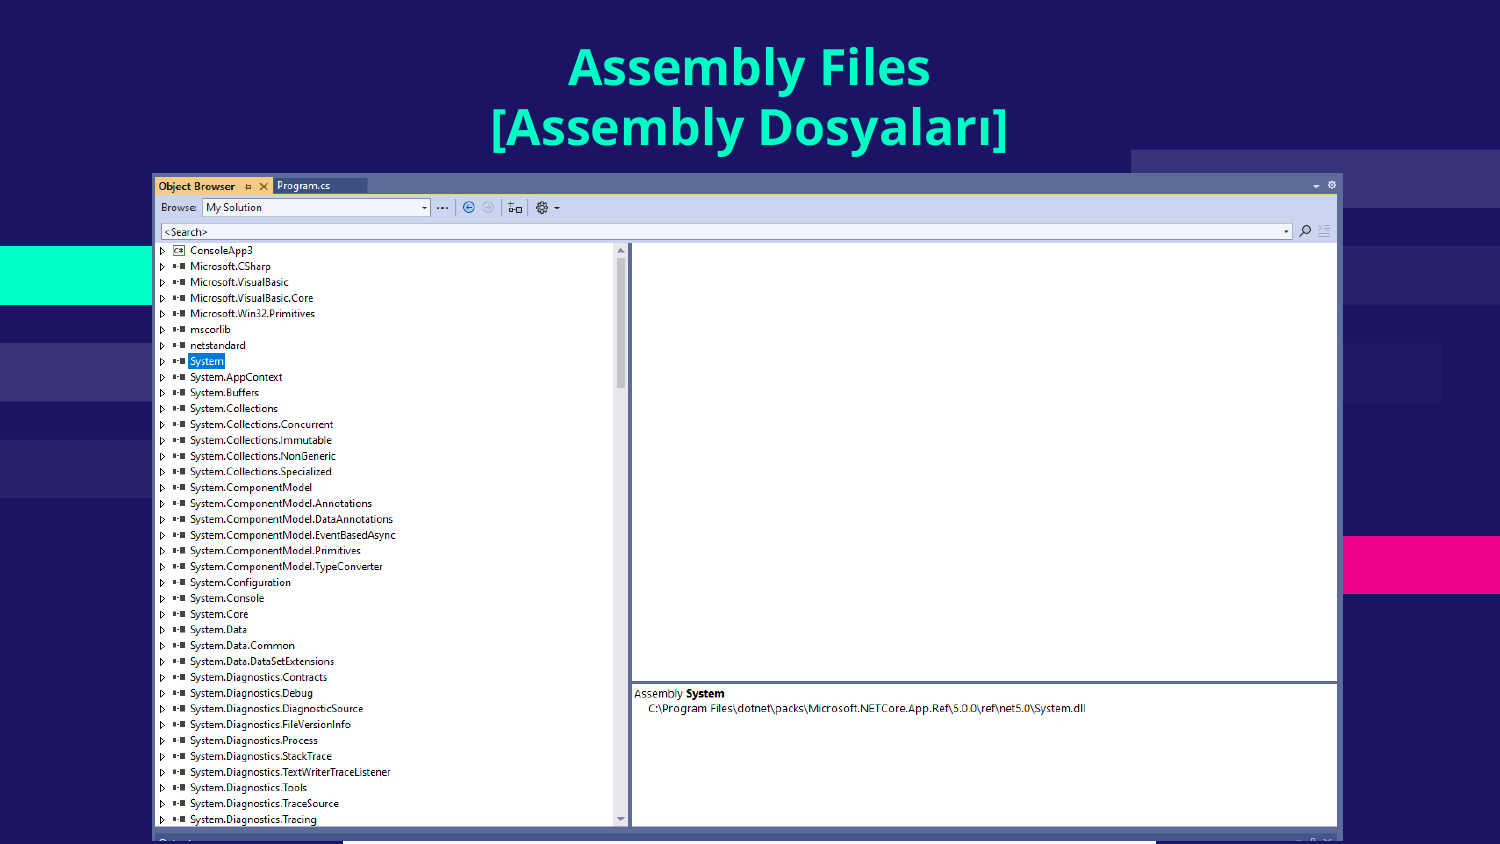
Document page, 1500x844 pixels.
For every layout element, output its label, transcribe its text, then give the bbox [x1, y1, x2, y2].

title Assembly Files [Assembly Dosyaları] [0, 20, 1500, 130]
picture [152, 173, 1343, 841]
